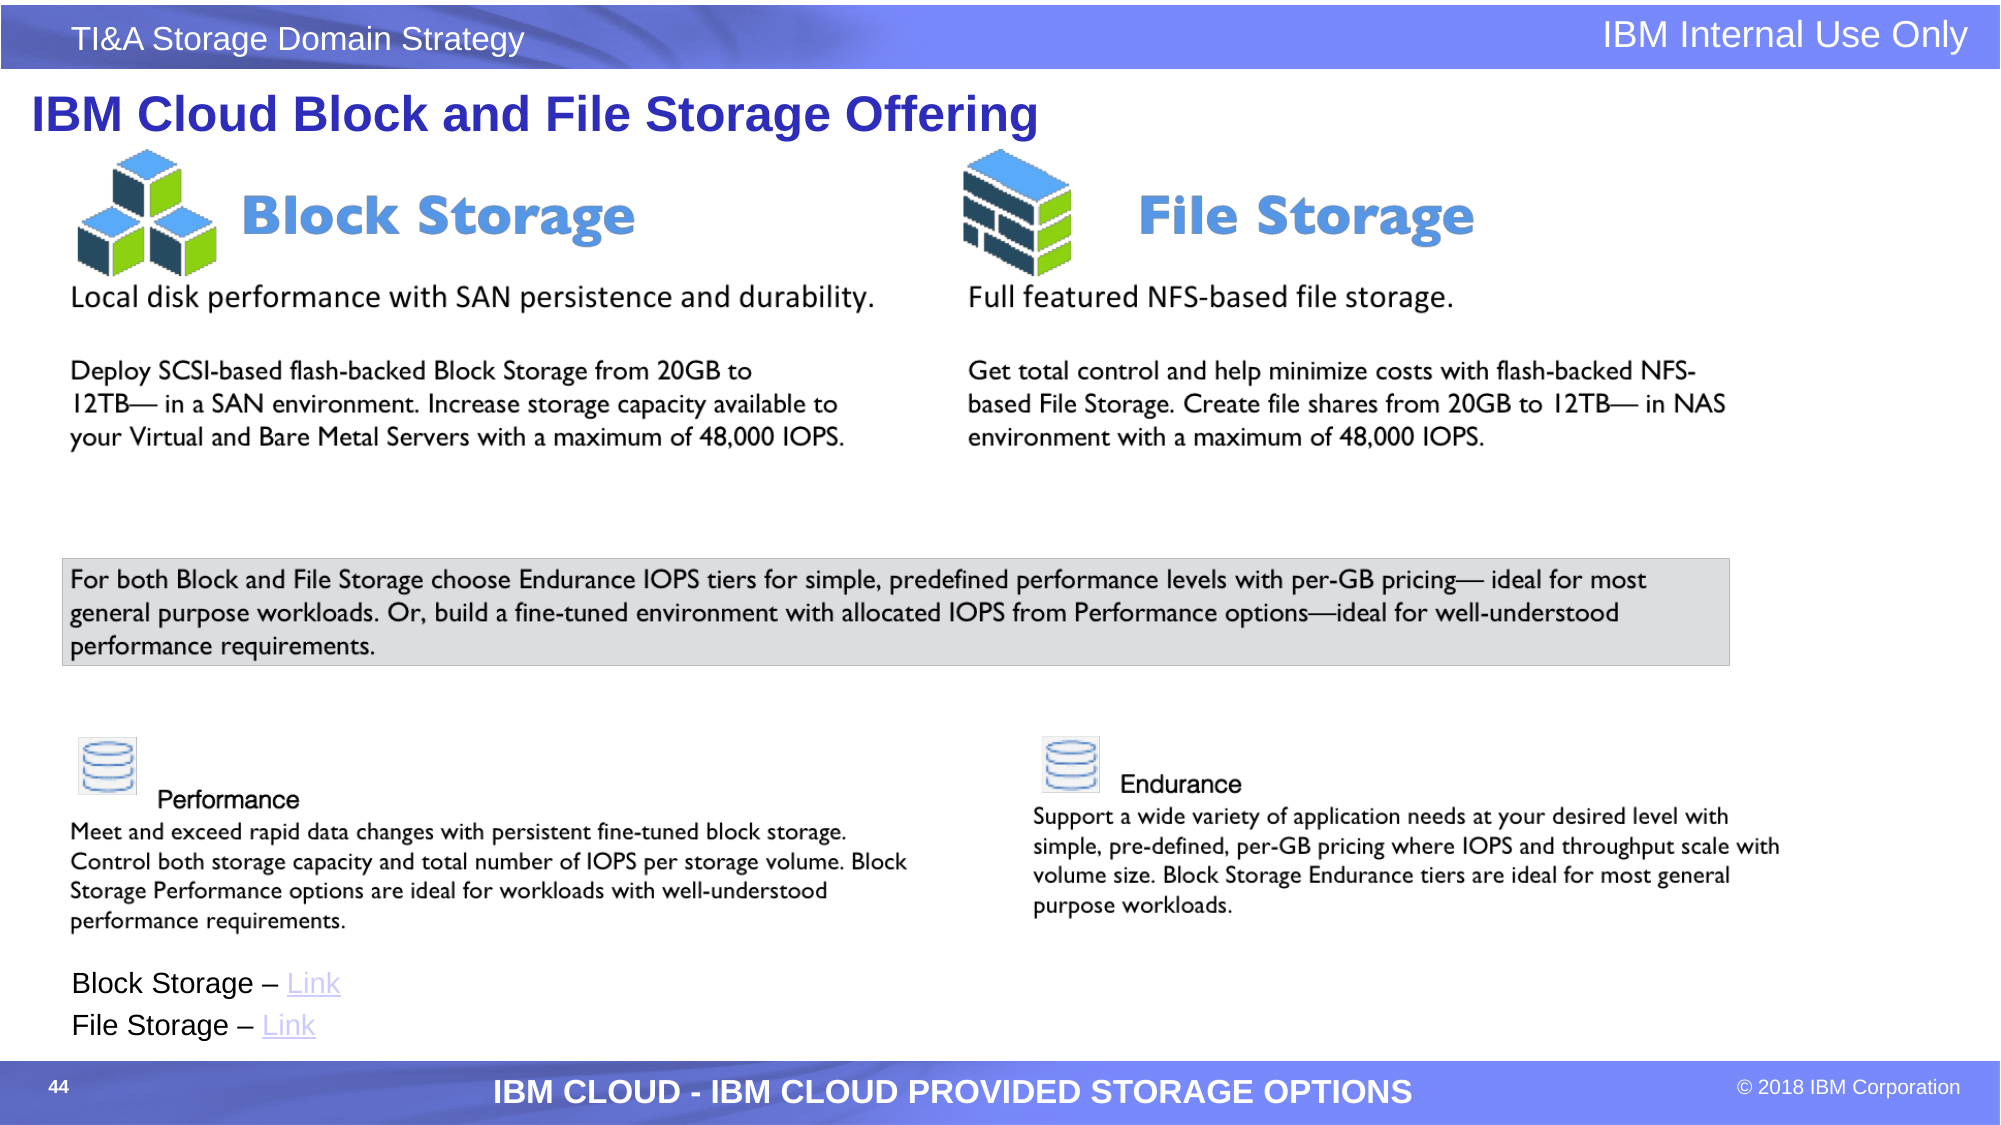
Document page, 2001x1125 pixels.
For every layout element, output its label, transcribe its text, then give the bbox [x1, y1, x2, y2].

picture [1, 5, 2000, 69]
picture [49, 149, 1810, 951]
title IBM Cloud Block and File Storage Offering [16, 73, 1188, 150]
text_box IBM Cloud - IBM Cloud provided storage options [478, 1062, 1754, 1113]
text_box Block Storage – Link File Storage – Link [56, 962, 378, 1049]
picture [0, 1061, 2000, 1125]
